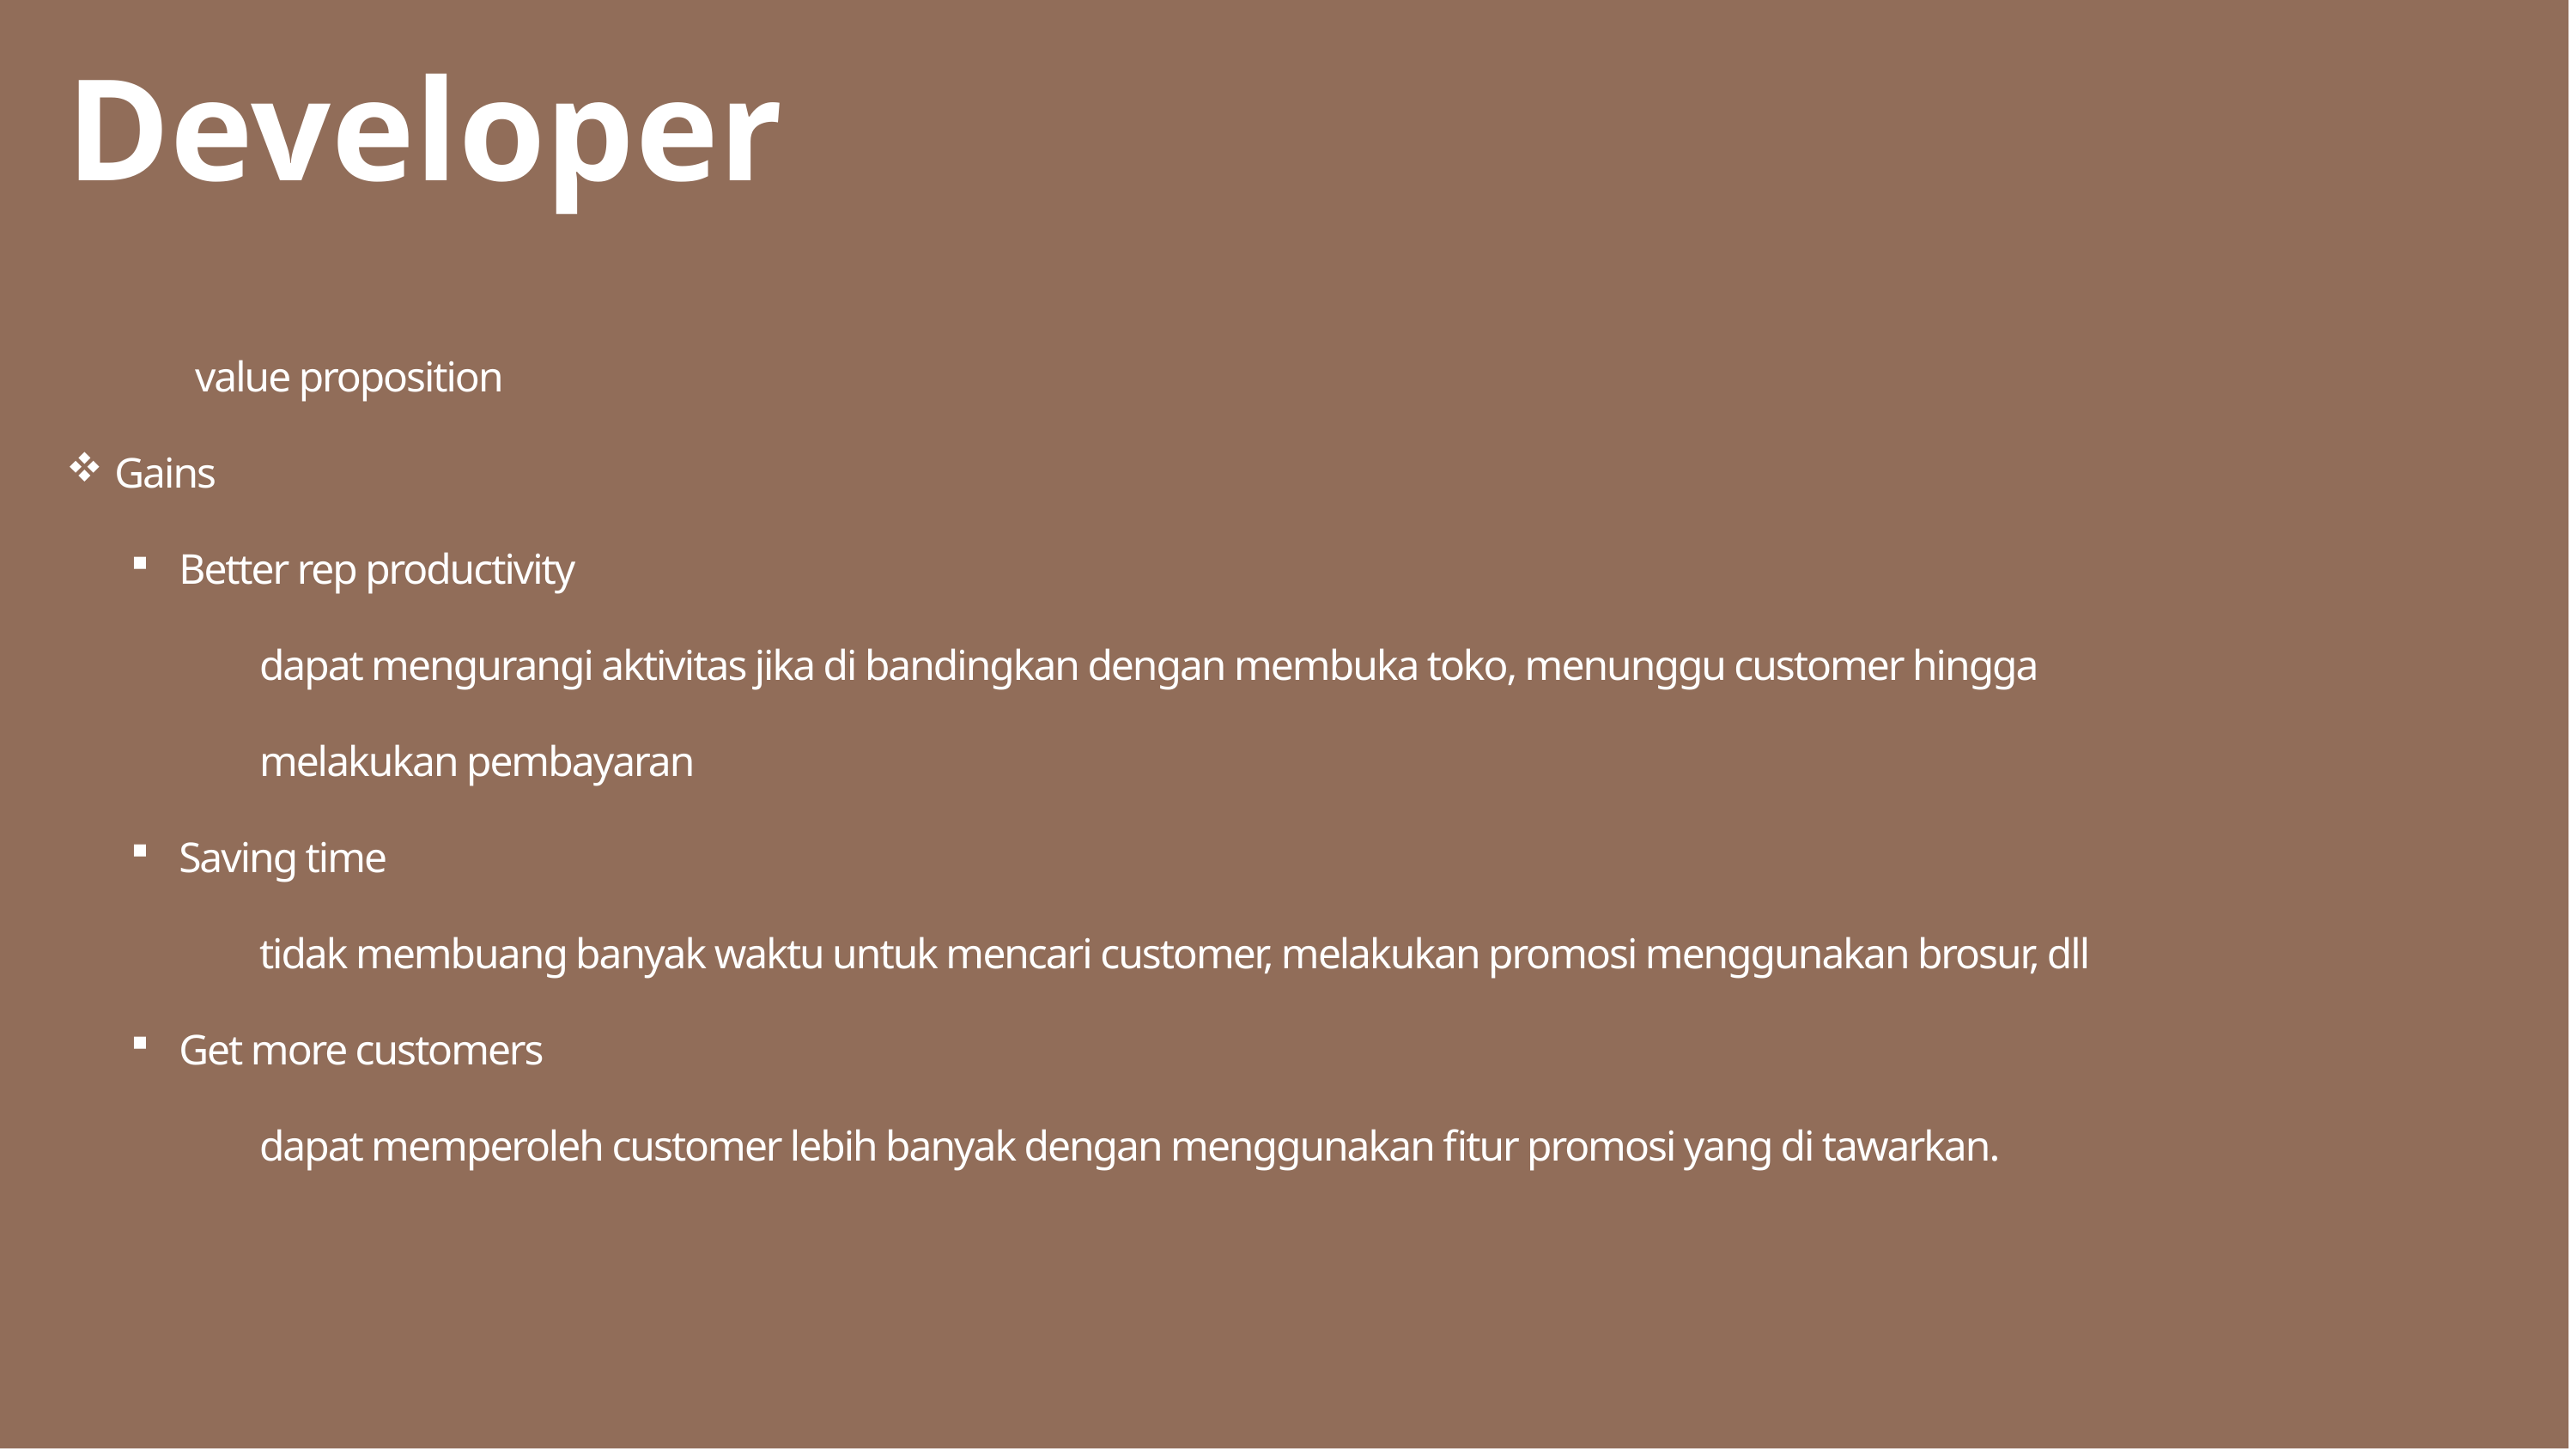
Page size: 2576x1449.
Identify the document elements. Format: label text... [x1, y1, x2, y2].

text_box Developer value proposition Gains Better rep productivity dapat mengurangi aktivitas jika di bandingkan dengan membuka toko, menunggu customer hingga melakukan pembayaran Saving time tidak membuang banyak waktu untuk mencari customer, melakukan promosi menggunakan brosur, dll Get more customers dapat memperoleh customer lebih banyak dengan menggunakan fitur promosi yang di tawarkan. [64, 37, 2490, 1266]
text_box [0, 0, 2569, 1449]
